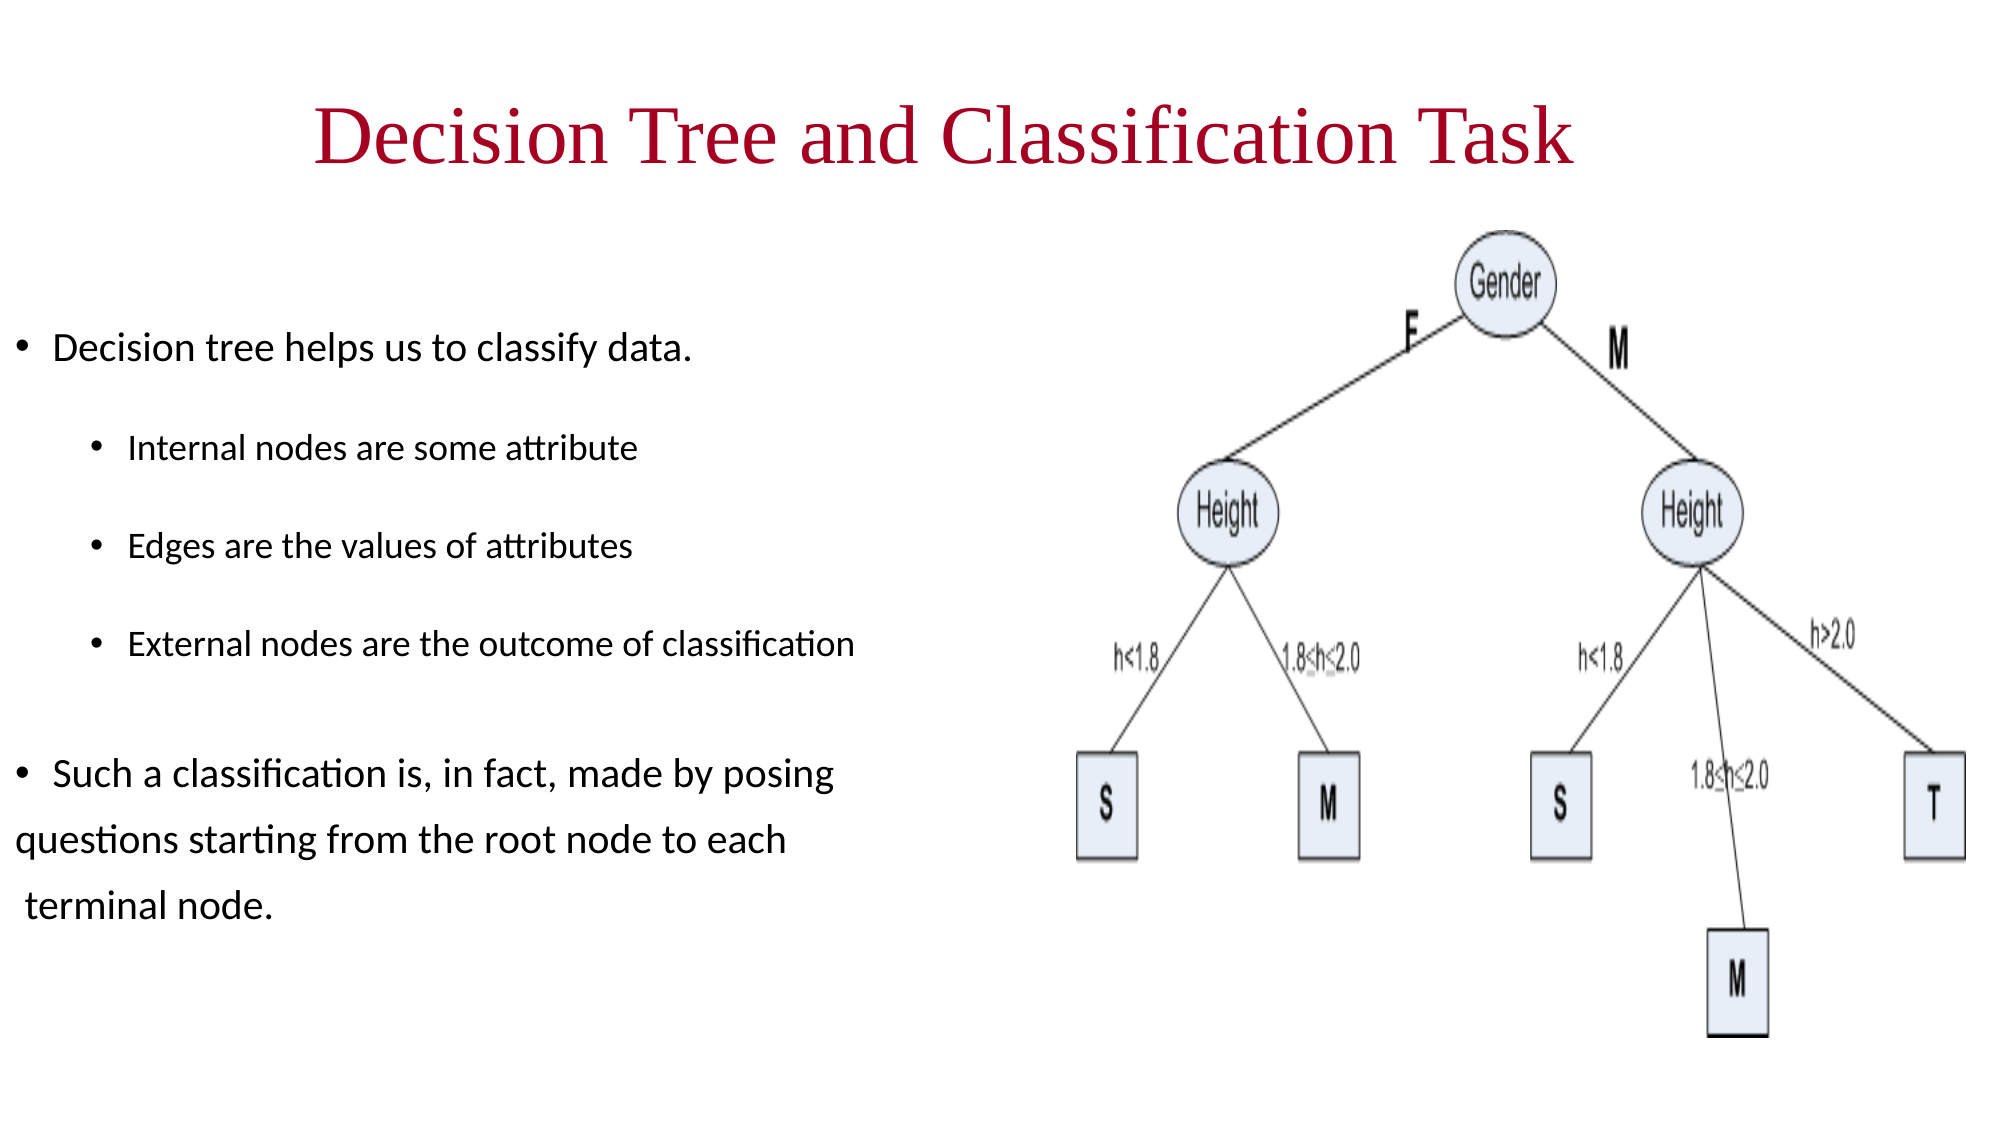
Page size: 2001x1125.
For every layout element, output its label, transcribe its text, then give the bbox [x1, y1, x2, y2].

picture [1076, 230, 1966, 1038]
list Decision tree helps us to classify data. Internal nodes are some attribute Edges are the values of attributes External nodes are the outcome of classification Such a classification is, in fact, made by posing questions starting from the root node to each terminal node. [0, 317, 1076, 1038]
title Decision Tree and Classification Task [298, 42, 1681, 231]
